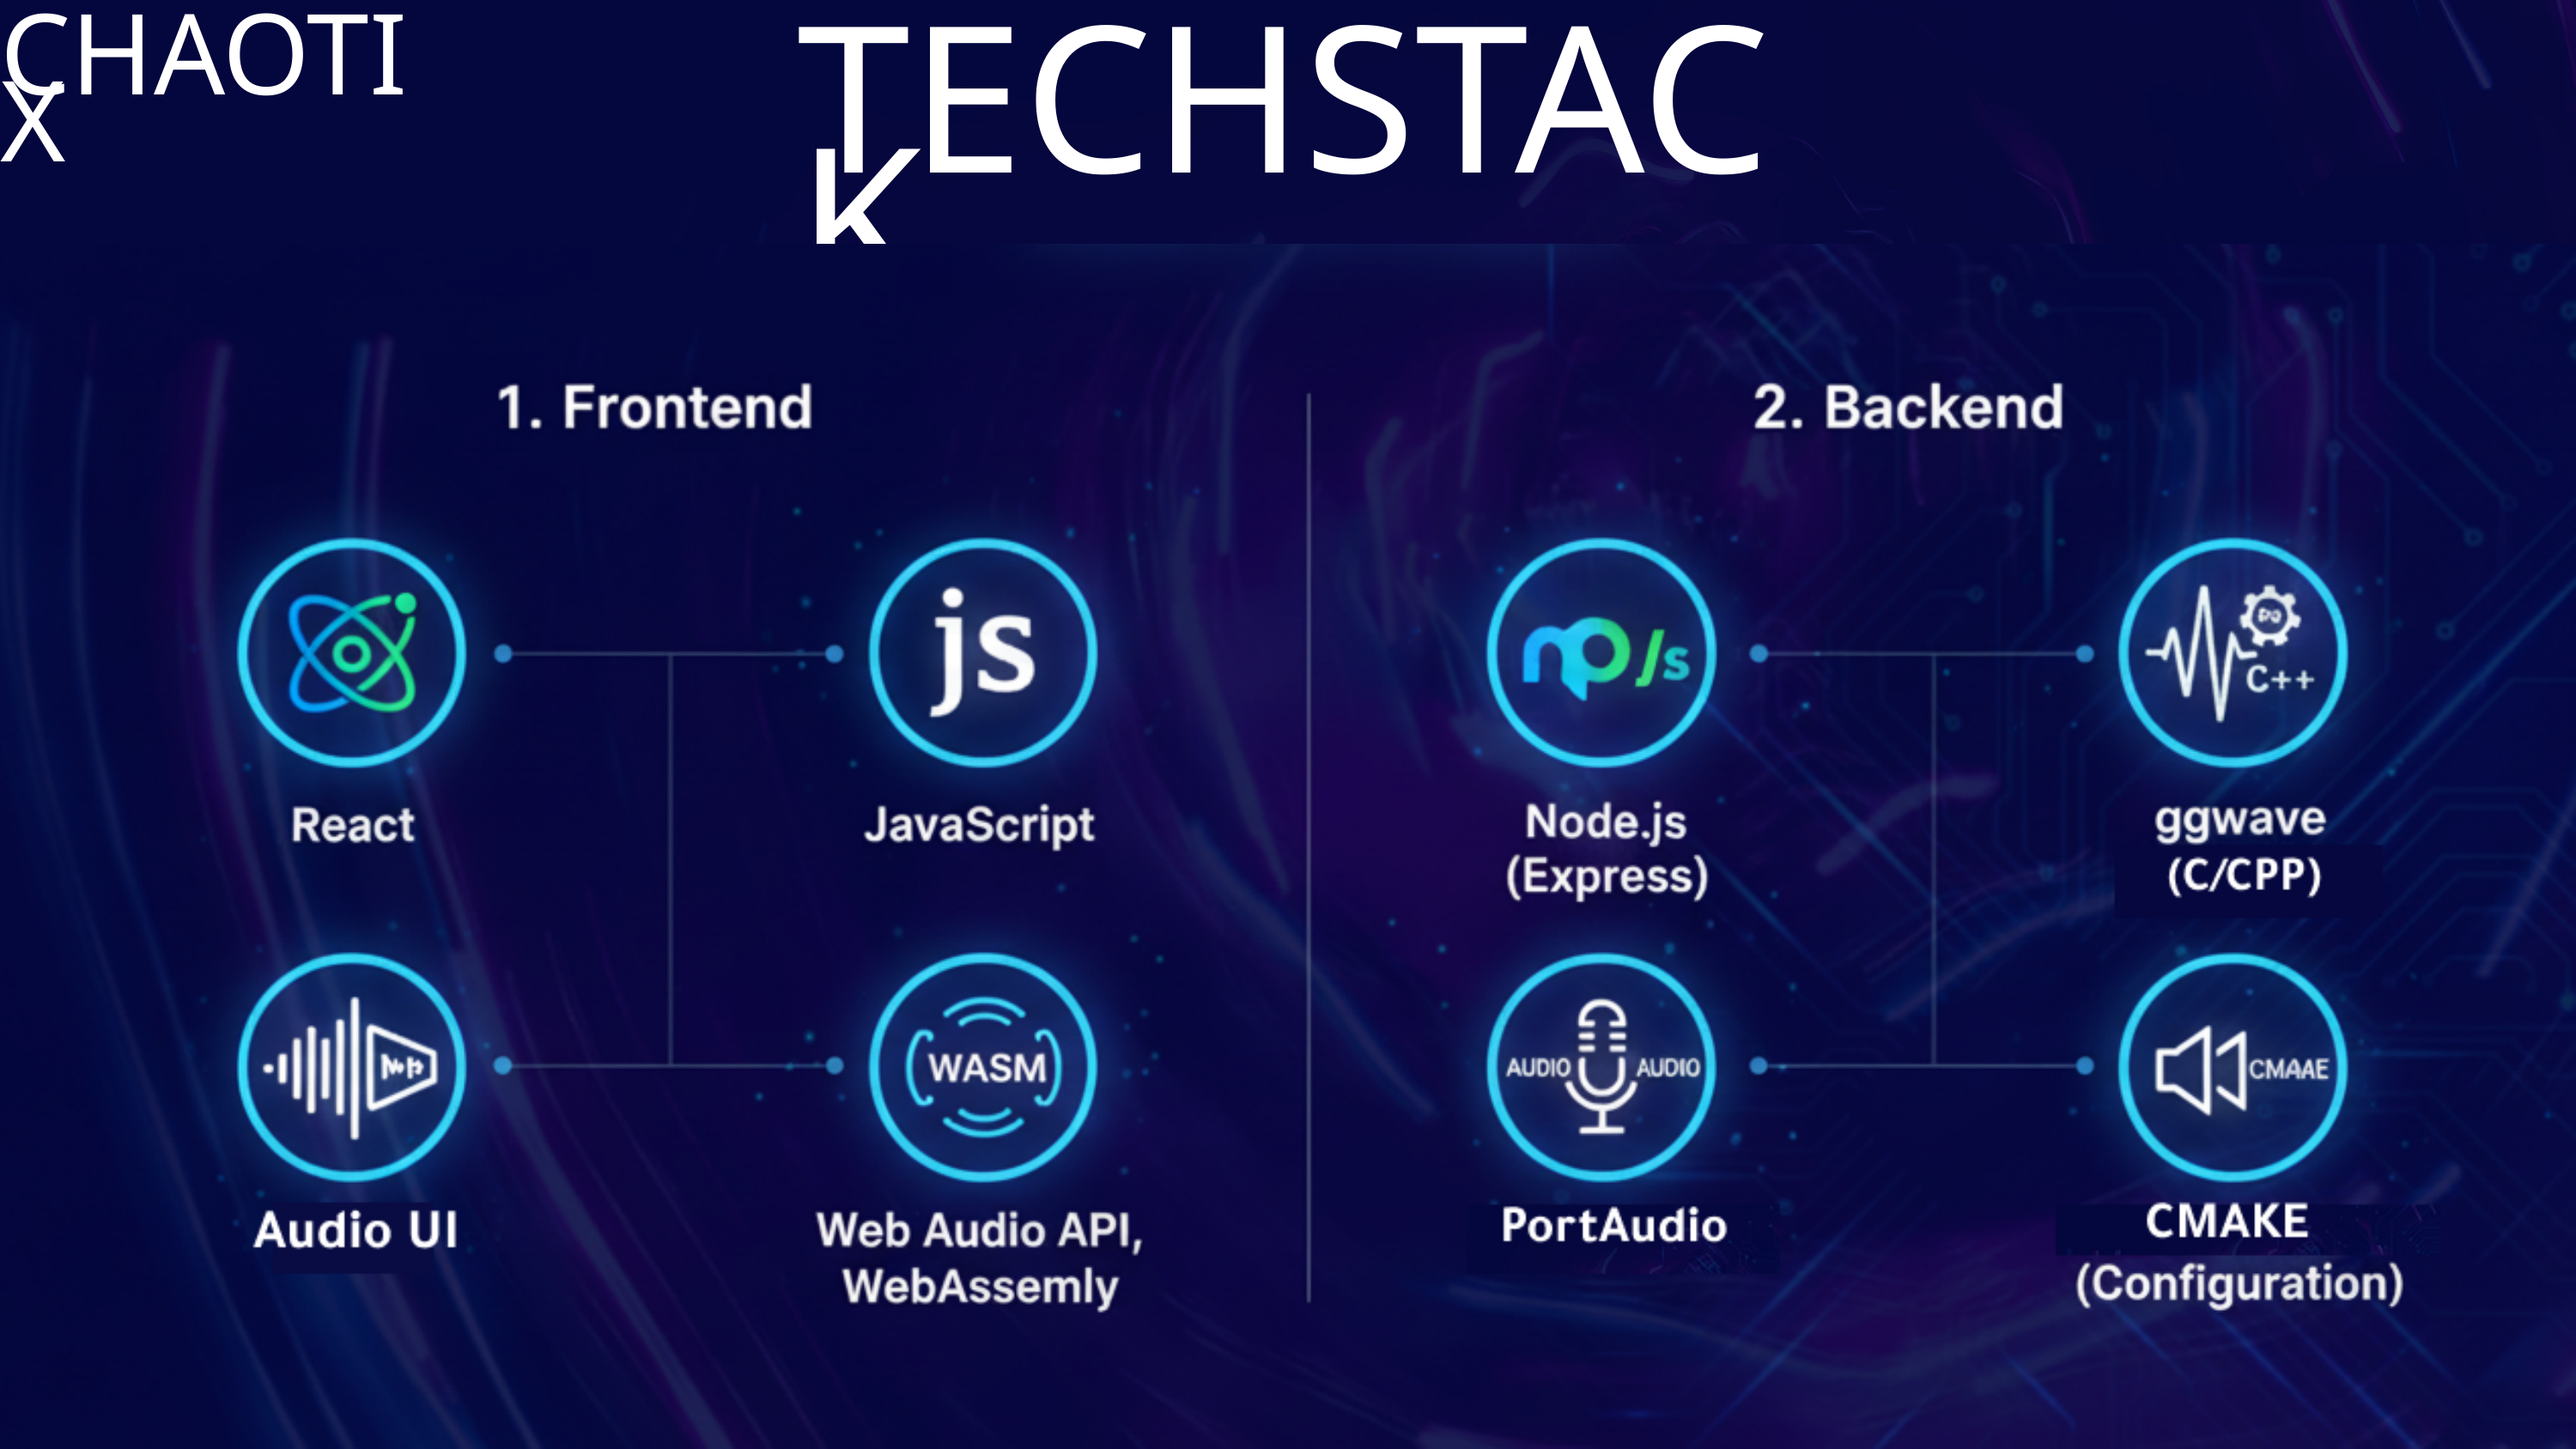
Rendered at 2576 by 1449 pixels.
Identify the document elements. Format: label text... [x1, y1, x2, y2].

text_box [0, 0, 2576, 244]
text_box CHAOTIX [0, 49, 413, 185]
text_box [0, 244, 2576, 1449]
text_box TECHSTACK [797, 91, 1779, 244]
